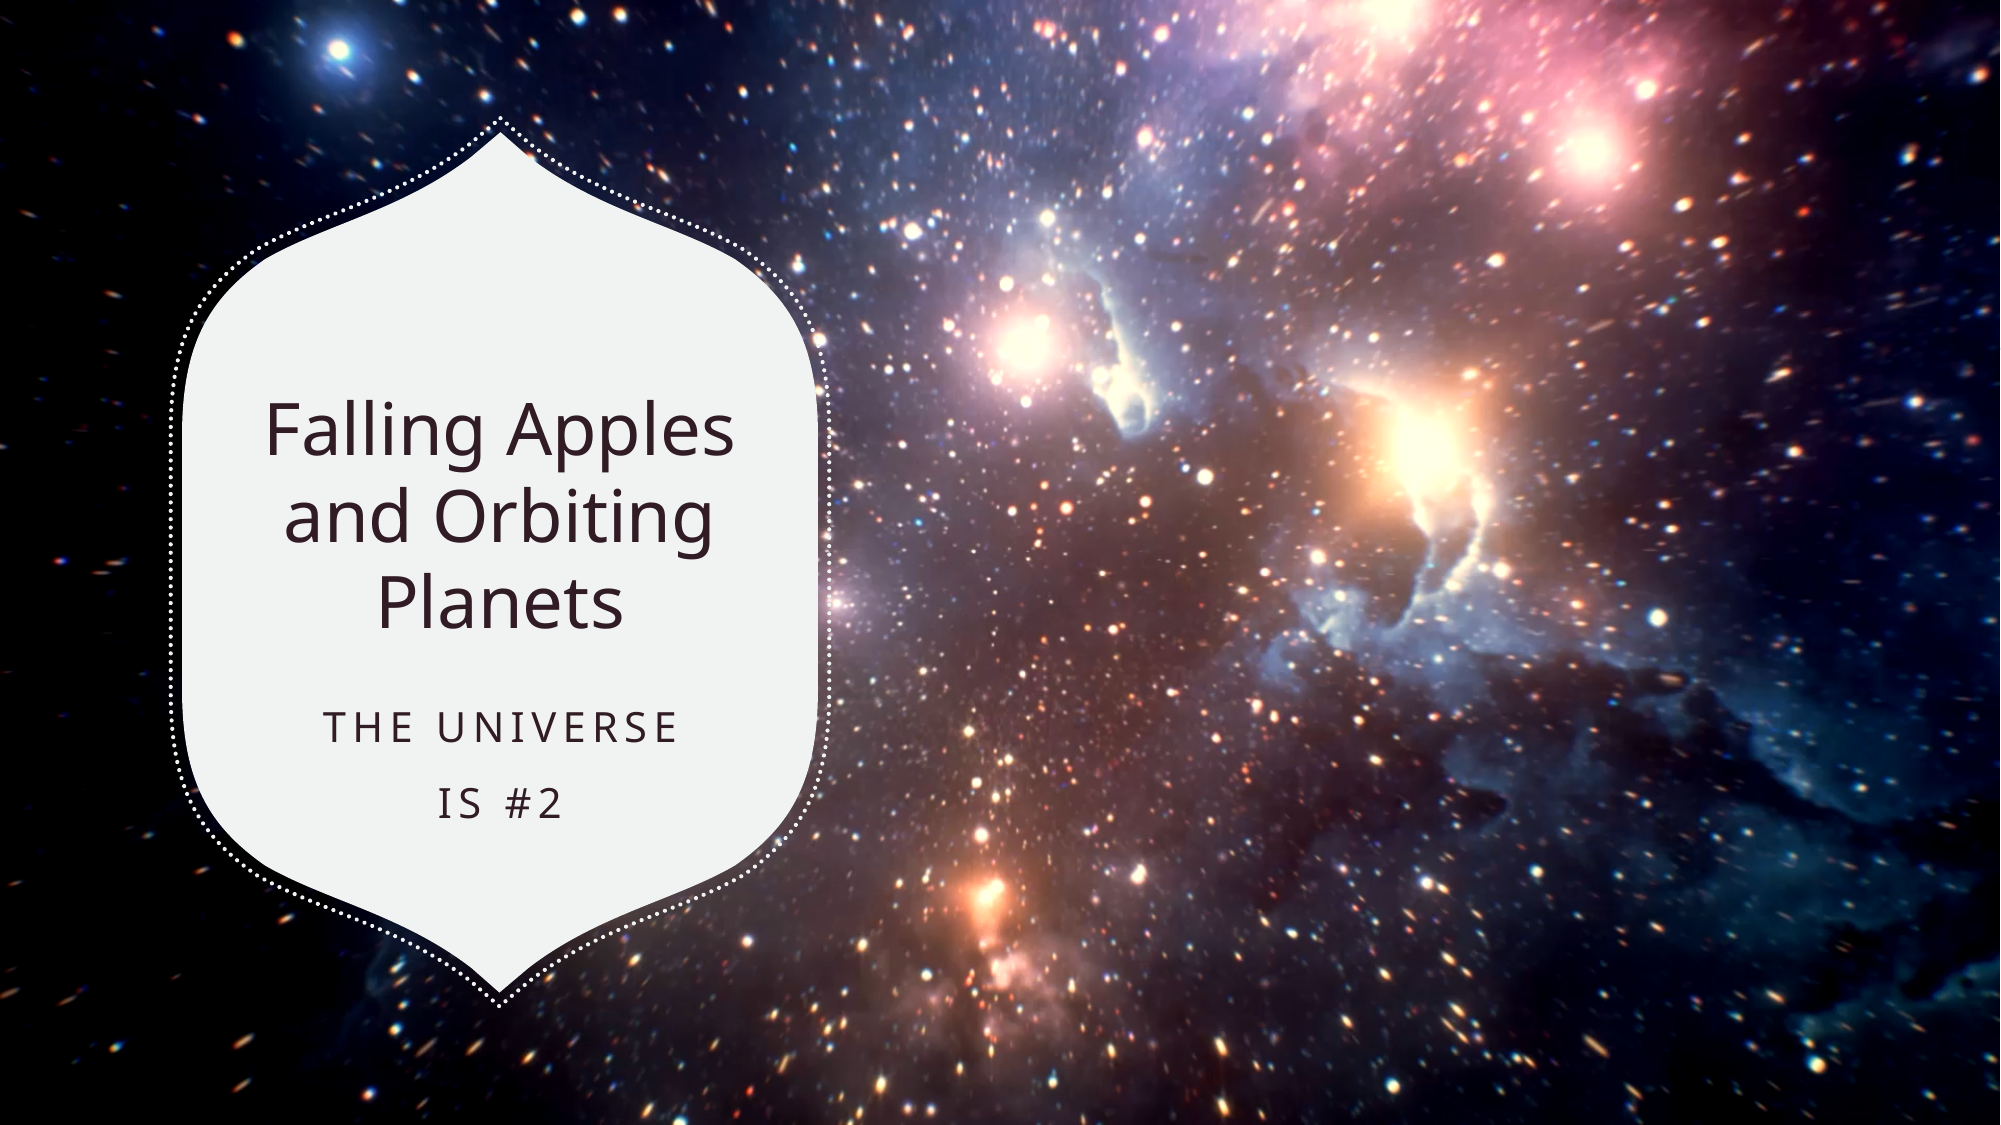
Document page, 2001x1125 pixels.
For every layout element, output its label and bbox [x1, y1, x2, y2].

text_box [0, 0, 2000, 1125]
